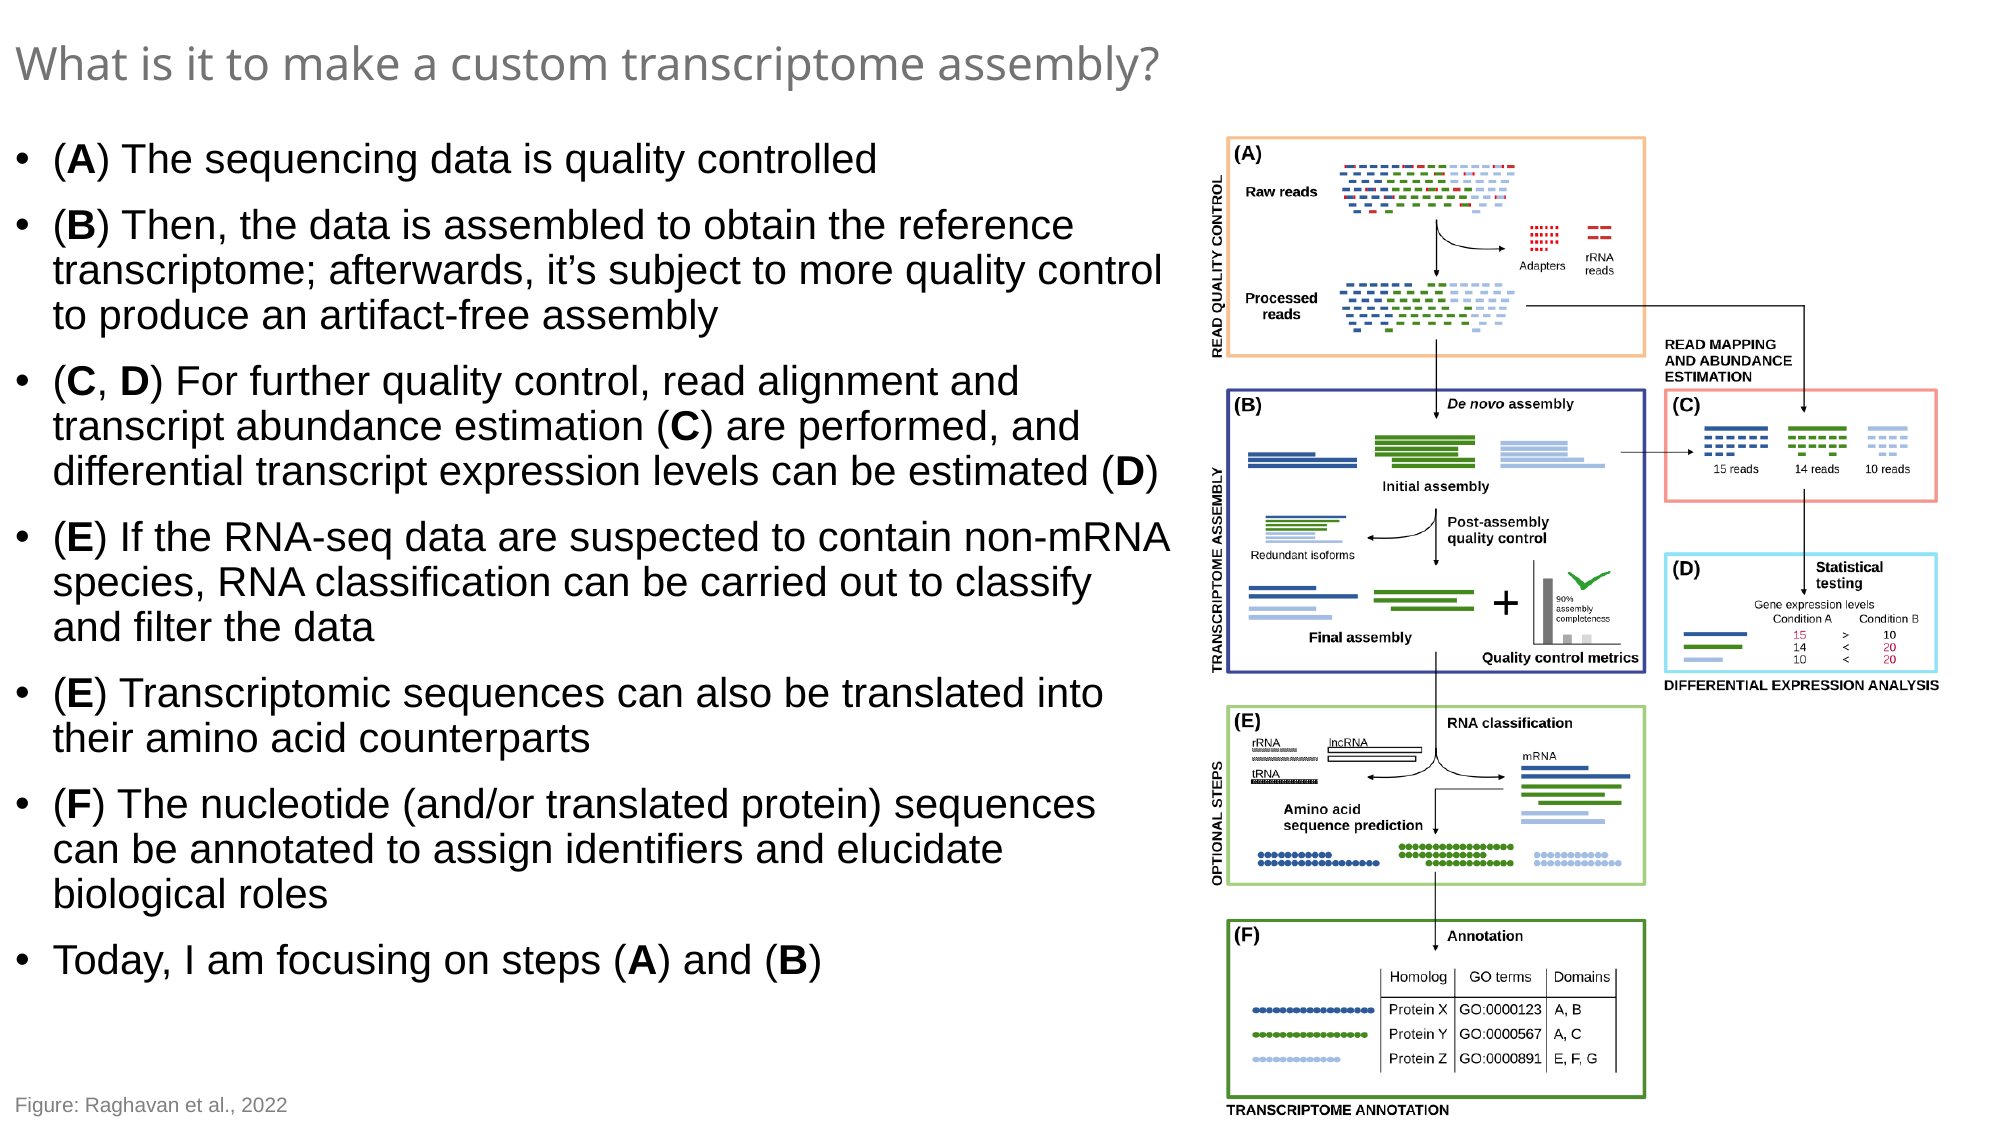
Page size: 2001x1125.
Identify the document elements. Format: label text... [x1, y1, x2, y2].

text_box Figure: Raghavan et al., 2022 [0, 1084, 696, 1125]
list (A) The sequencing data is quality controlled (B) Then, the data is assembled to obtain the reference transcriptome; afterwards, it’s subject to more quality control to produce an artifact-free assembly (C, D) For further quality control, read alignment and transcript abundance estimation (C) are performed, and differential transcript expression levels can be estimated (D) (E) If the RNA-seq data are suspected to contain non-mRNA species, RNA classification can be carried out to classify and filter the data (E) Transcriptomic sequences can also be translated into their amino acid counterparts (F) The nucleotide (and/or translated protein) sequences can be annotated to assign identifiers and elucidate biological roles Today, I am focusing on steps (A) and (B) [0, 131, 1188, 1088]
text_box What is it to make a custom transcriptome assembly? [0, 0, 2000, 131]
picture [1201, 129, 1955, 1124]
